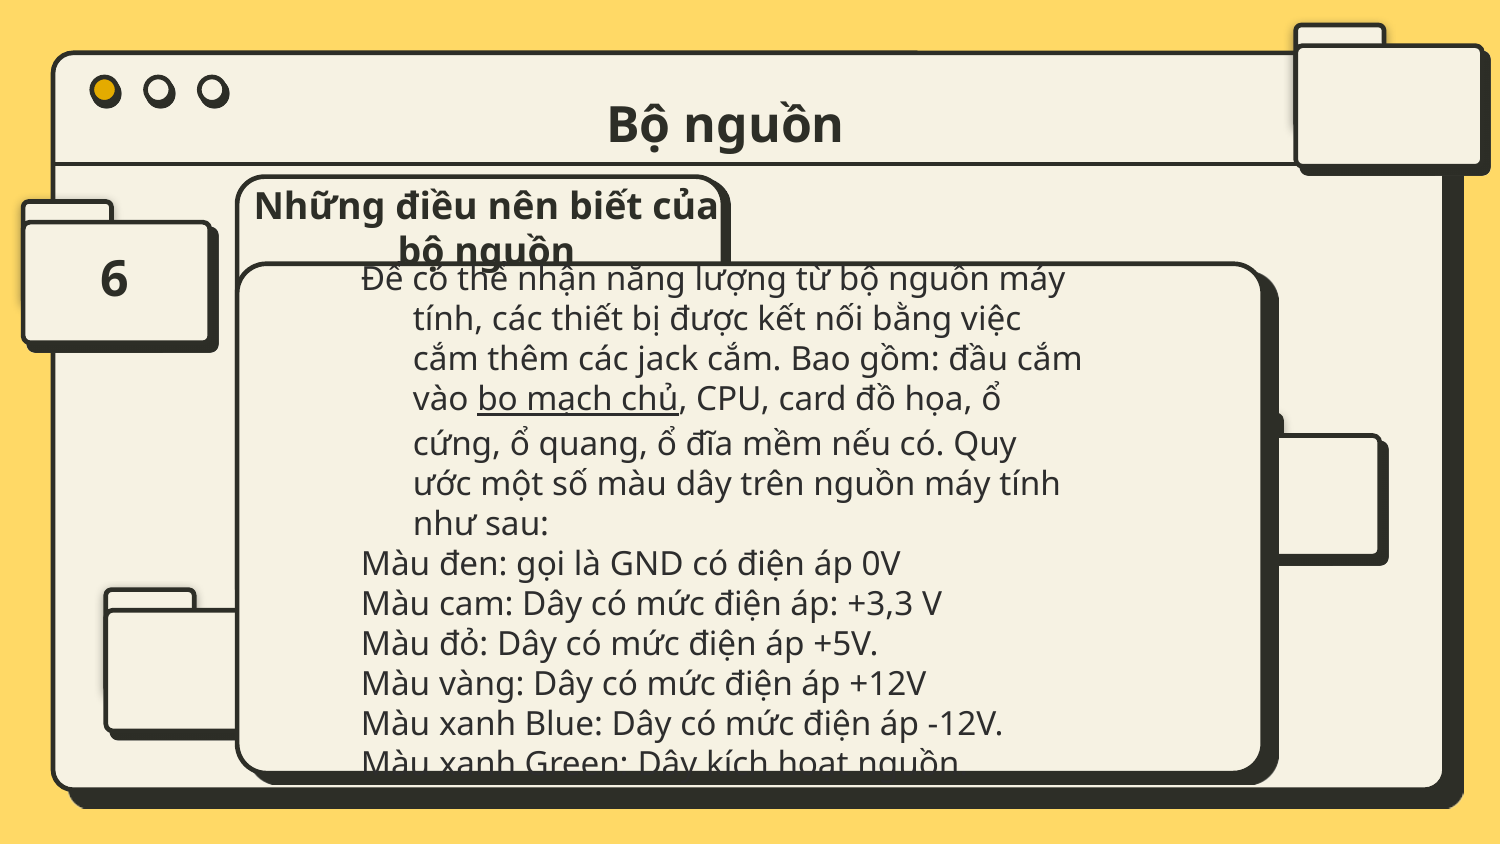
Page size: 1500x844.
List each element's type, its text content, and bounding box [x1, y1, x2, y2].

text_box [236, 176, 1263, 774]
title Bộ nguồn [505, 79, 946, 167]
text_box 6 [0, 231, 231, 324]
